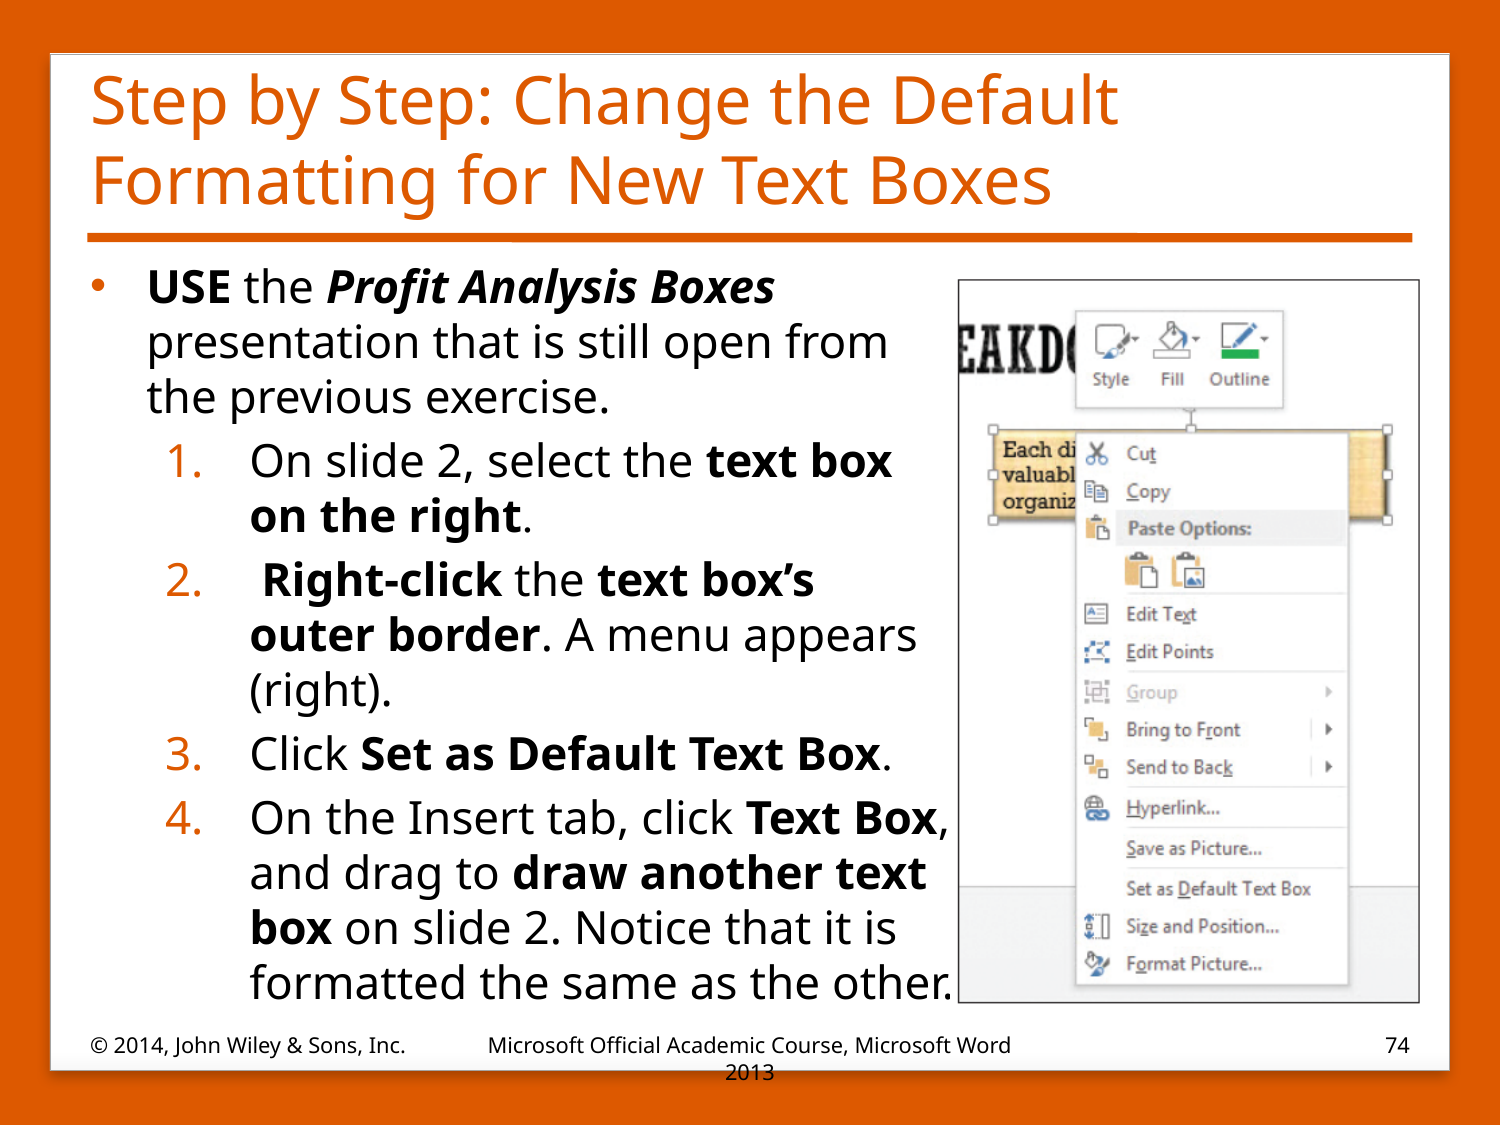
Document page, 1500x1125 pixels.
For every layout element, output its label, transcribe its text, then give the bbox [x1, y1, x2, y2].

slide_number © 2014, John Wiley & Sons, Inc. [74, 1024, 426, 1103]
footer Microsoft Official Academic Course, Microsoft Word 2013 [449, 1024, 1051, 1103]
slide_number 74 [1074, 1025, 1426, 1103]
picture [949, 274, 1429, 1017]
title Step by Step: Change the Default Formatting for New Text Boxes [74, 74, 1426, 226]
list USE the Profit Analysis Boxes presentation that is still open from the previous exercise. On slide 2, select the text box on the right. Right-click the text box’s outer border. A menu appears (right). Click Set as Default Text Box. On the Insert tab, click Text Box, and drag to draw another text box on slide 2. Notice that it is formatted the same as the other. [75, 249, 1425, 1063]
